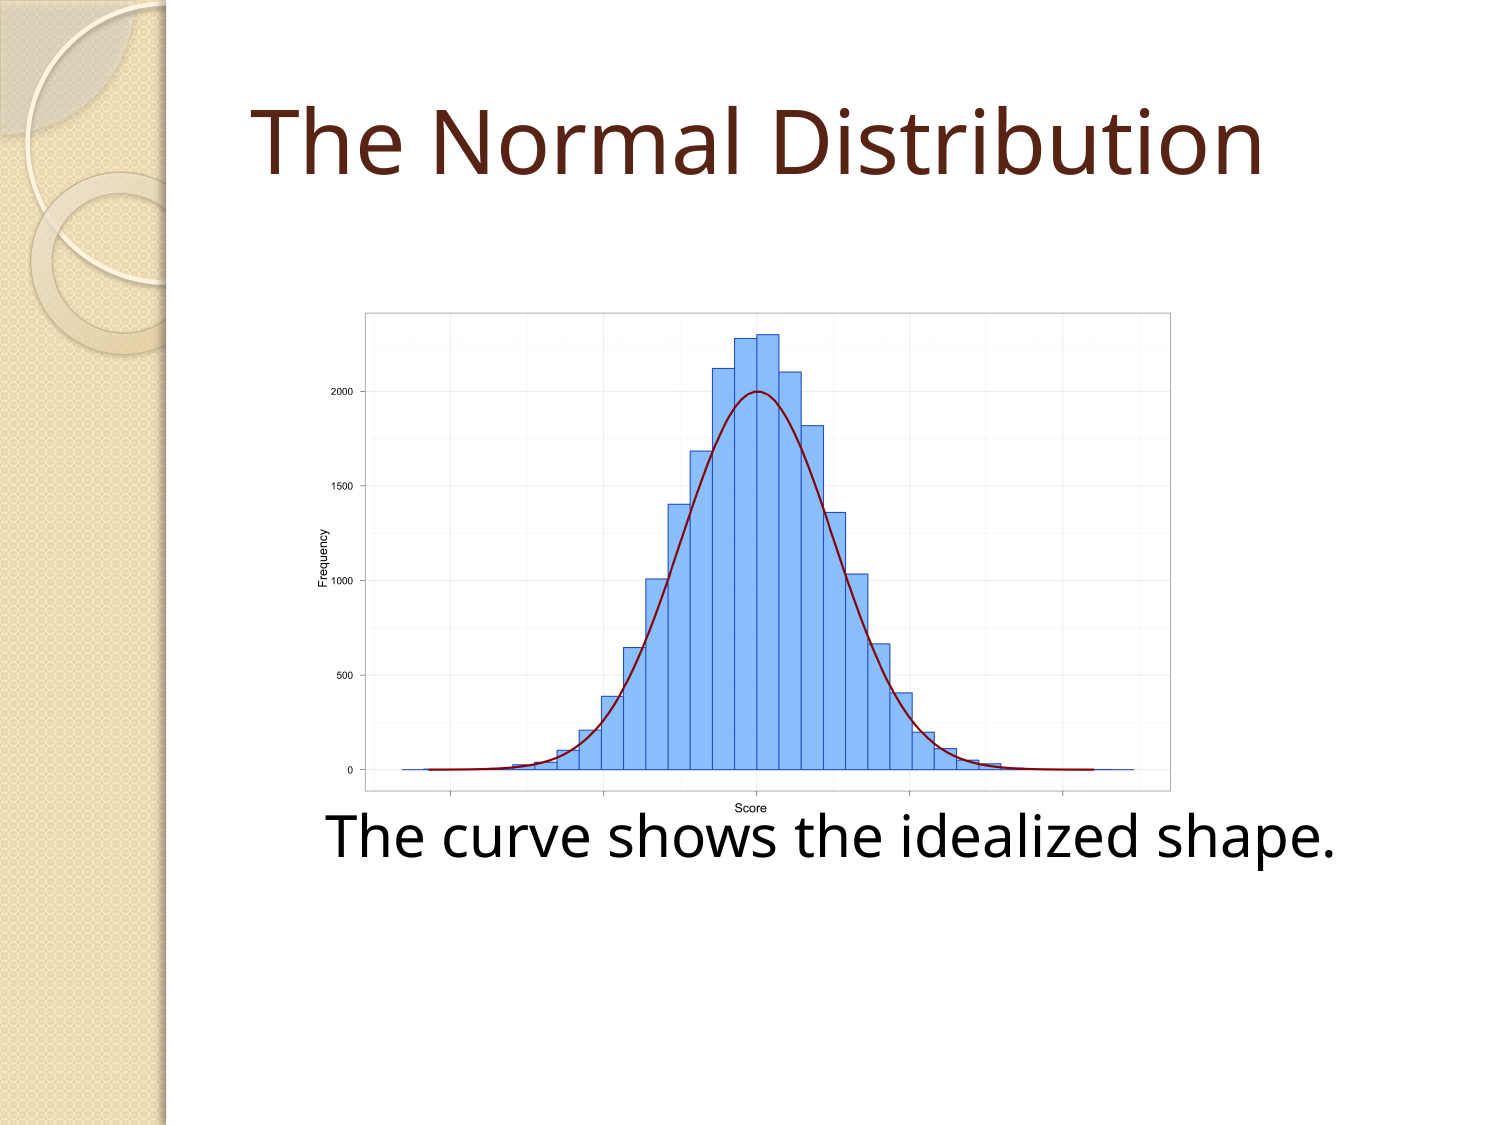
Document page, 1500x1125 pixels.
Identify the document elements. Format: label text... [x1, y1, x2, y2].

picture [307, 297, 1193, 828]
title The Normal Distribution [235, 45, 1466, 233]
list The curve shows the idealized shape. [235, 237, 1466, 1025]
